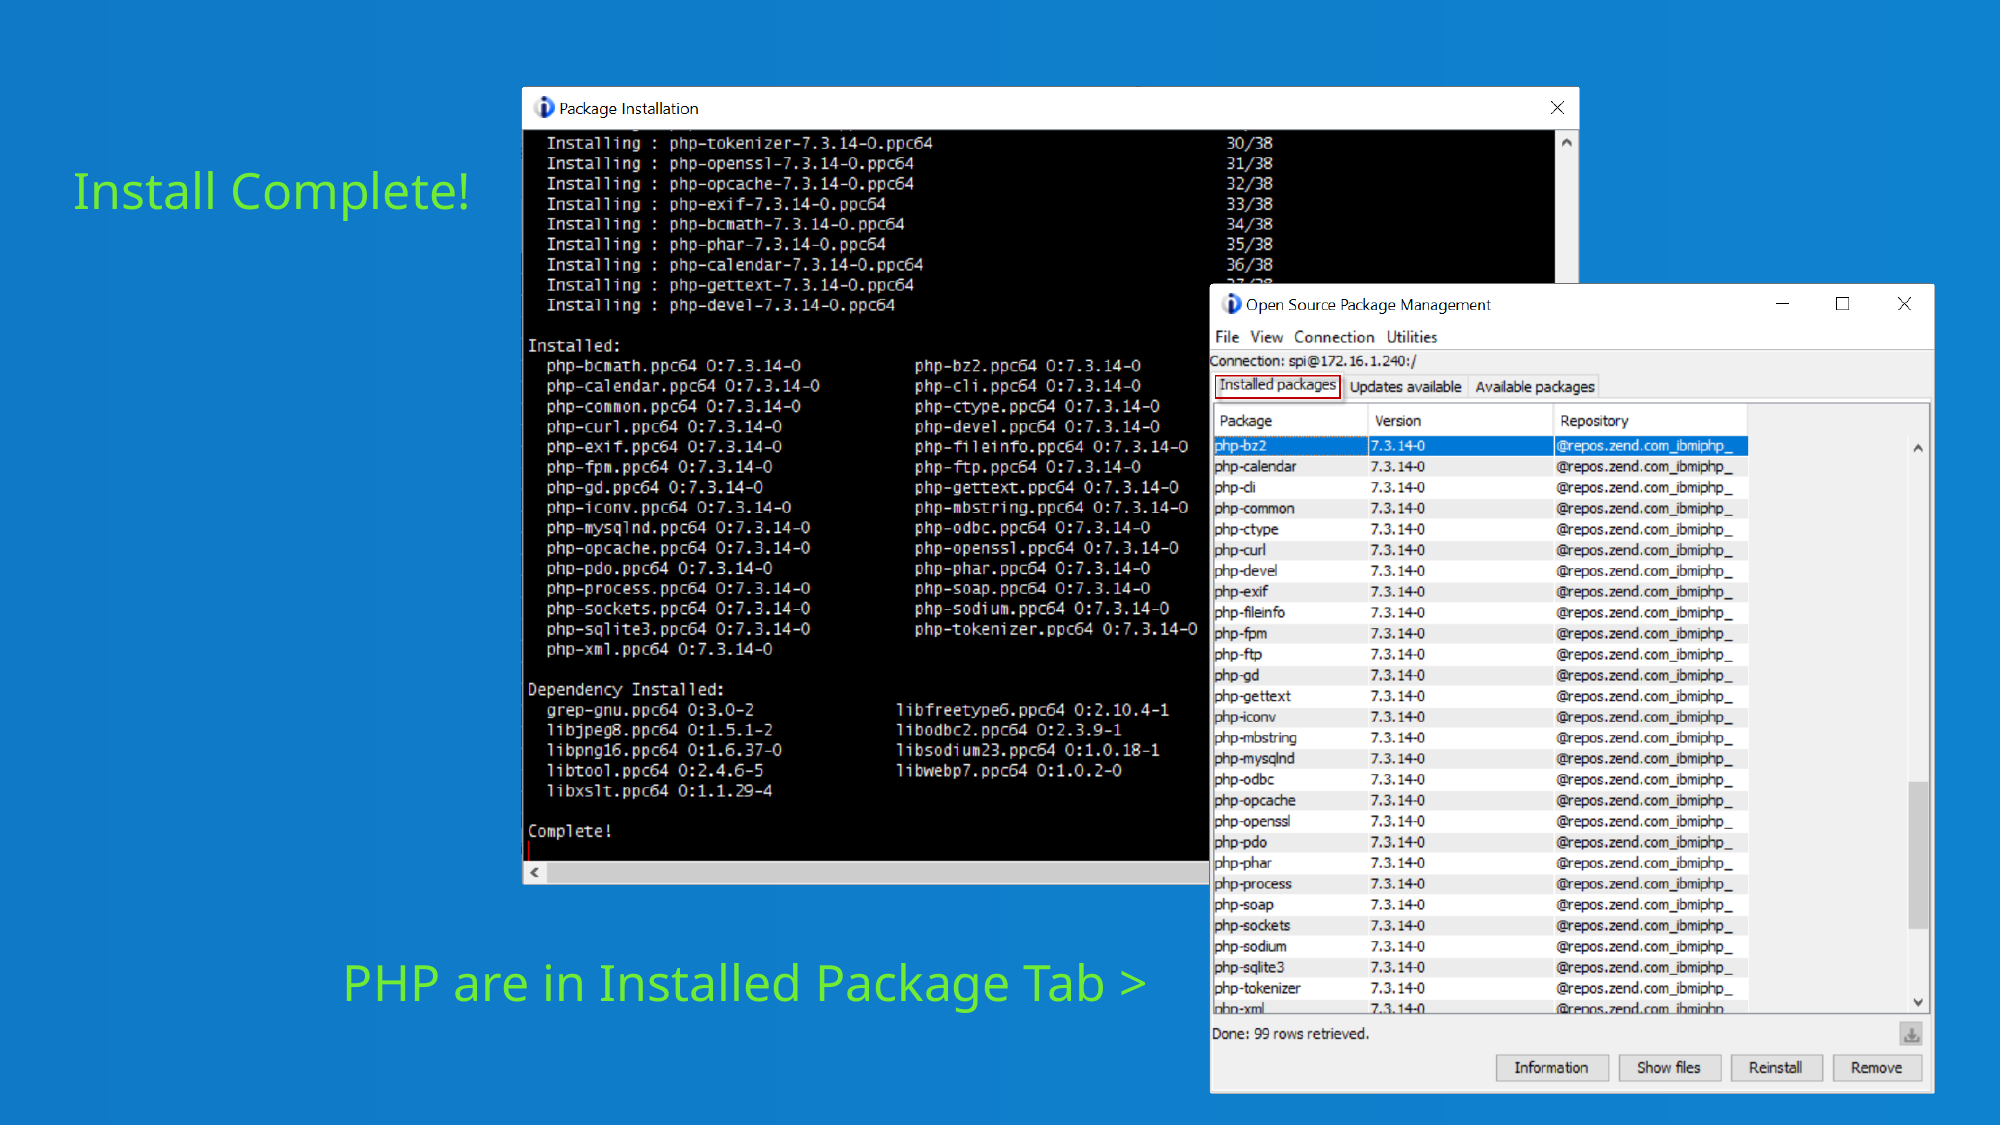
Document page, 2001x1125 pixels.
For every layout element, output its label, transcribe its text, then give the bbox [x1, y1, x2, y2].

text_box Install Complete! [59, 152, 521, 227]
text_box PHP are in Installed Package Tab > [328, 943, 1209, 1019]
picture [521, 86, 1935, 1094]
